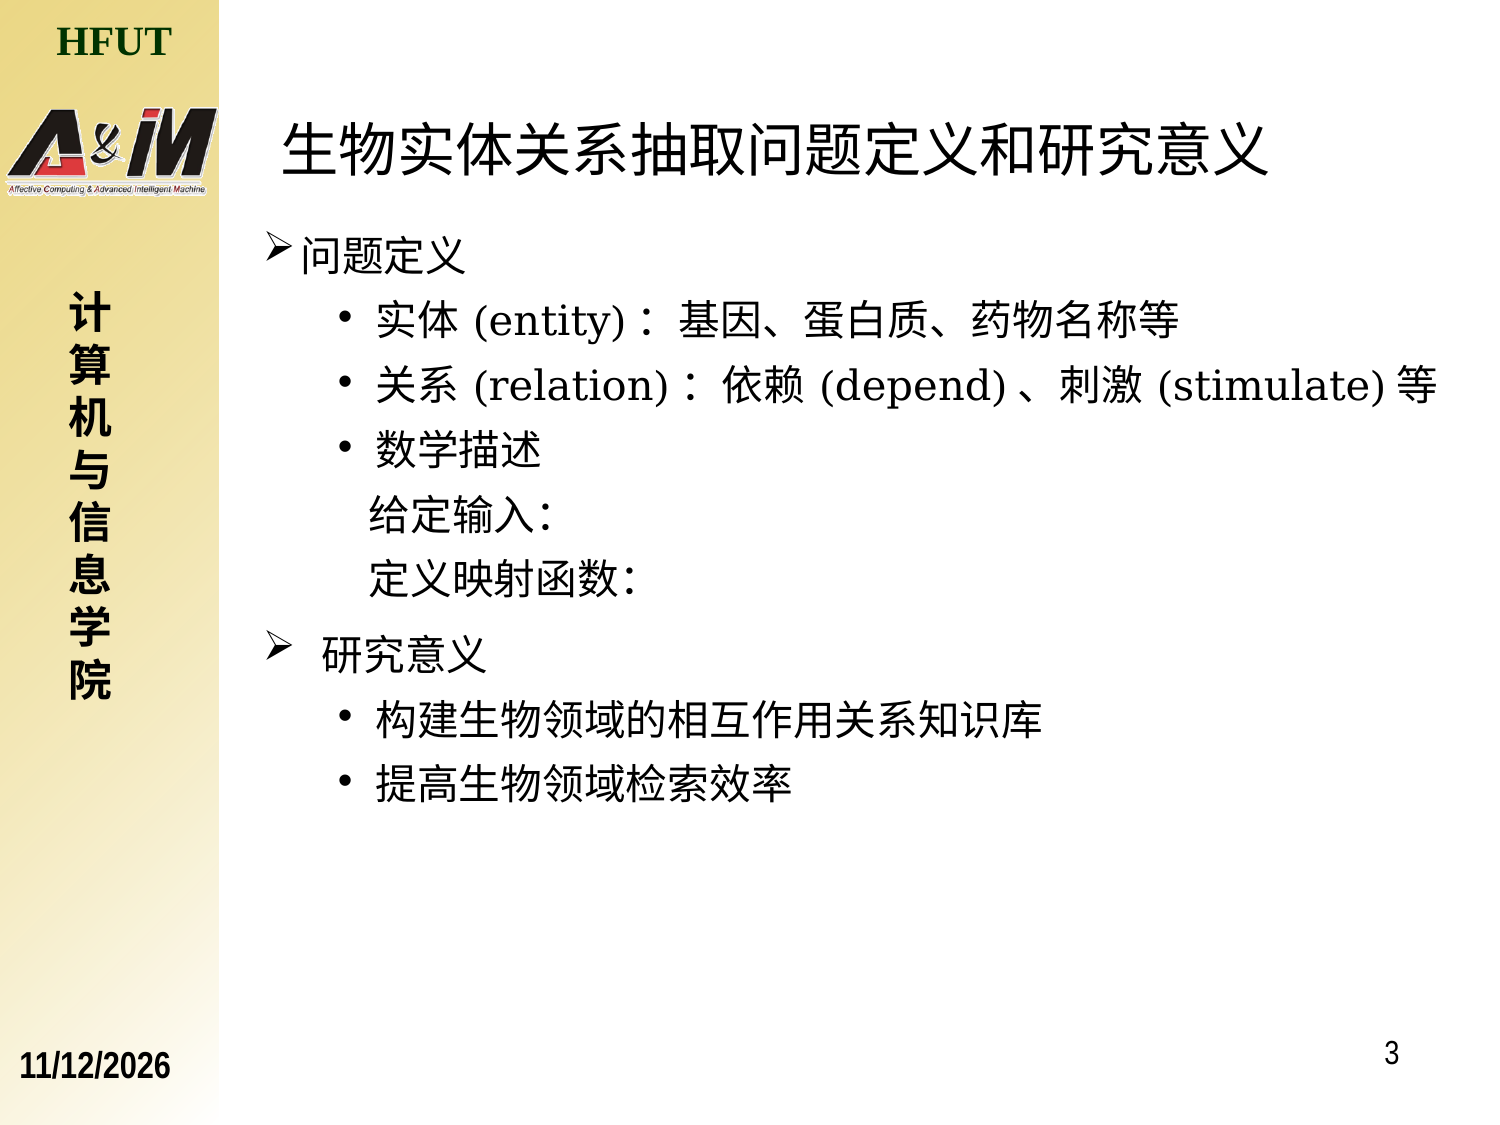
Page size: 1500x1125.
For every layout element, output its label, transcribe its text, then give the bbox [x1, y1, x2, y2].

text_box 2017/4/1 [6, 1034, 207, 1110]
text_box 3 [1074, 1024, 1413, 1100]
title 生物实体关系抽取问题定义和研究意义 [265, 78, 1500, 220]
text_box 计算机与信息学院 [53, 277, 113, 713]
picture [5, 107, 219, 197]
